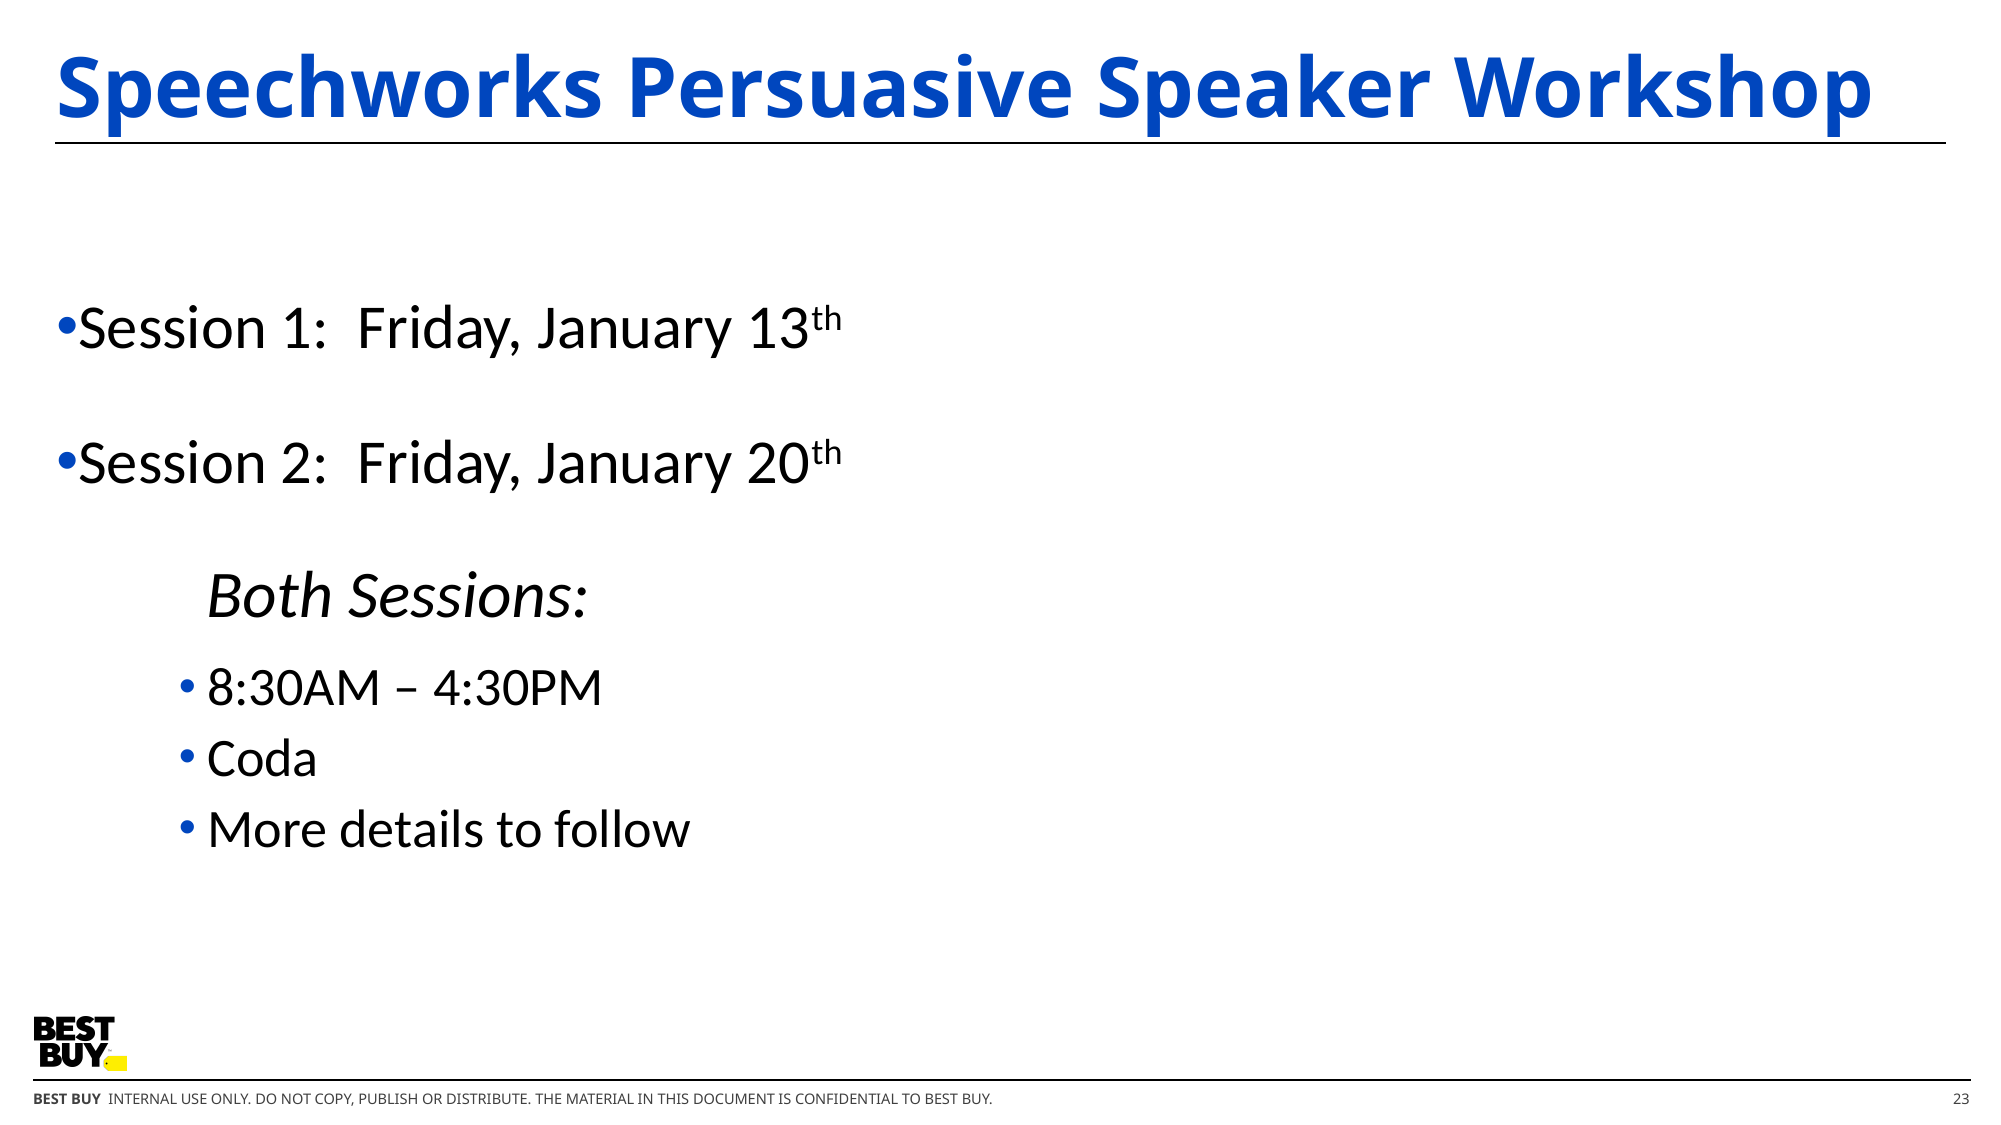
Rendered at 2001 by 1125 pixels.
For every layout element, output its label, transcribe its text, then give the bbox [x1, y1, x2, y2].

picture [34, 1016, 127, 1071]
list Session 1: Friday, January 13th Session 2: Friday, January 20th Both Sessions: 8:30AM – 4:30PM Coda More details to follow [56, 224, 1944, 994]
title Speechworks Persuasive Speaker Workshop [56, 48, 1947, 140]
slide_number 23 [1935, 1090, 1970, 1116]
